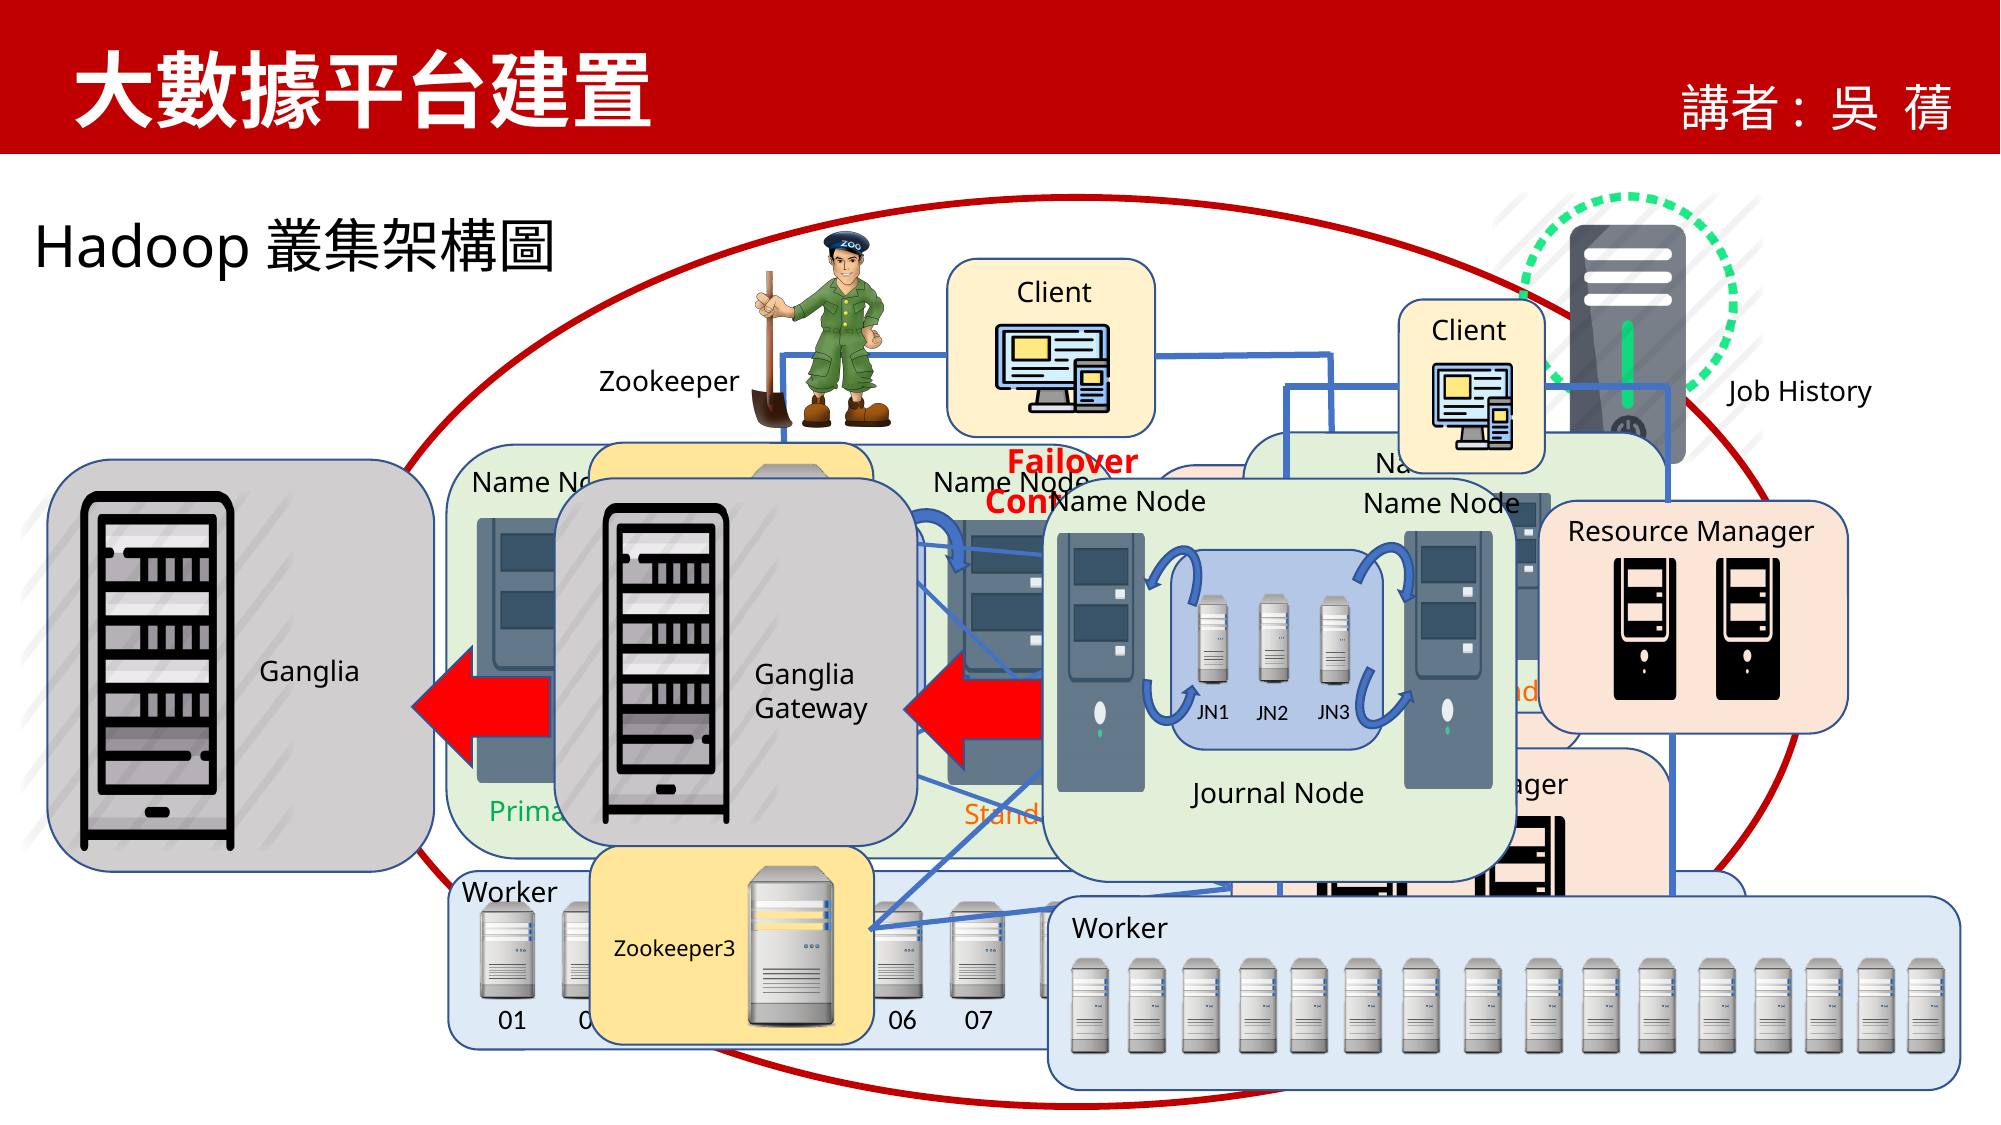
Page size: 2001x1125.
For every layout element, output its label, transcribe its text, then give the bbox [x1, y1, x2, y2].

text_box Hadoop叢集架構圖 [18, 201, 345, 287]
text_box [0, 0, 2000, 178]
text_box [345, 192, 1940, 299]
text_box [20, 299, 1971, 1091]
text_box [582, 231, 1672, 299]
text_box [345, 1091, 1940, 1107]
